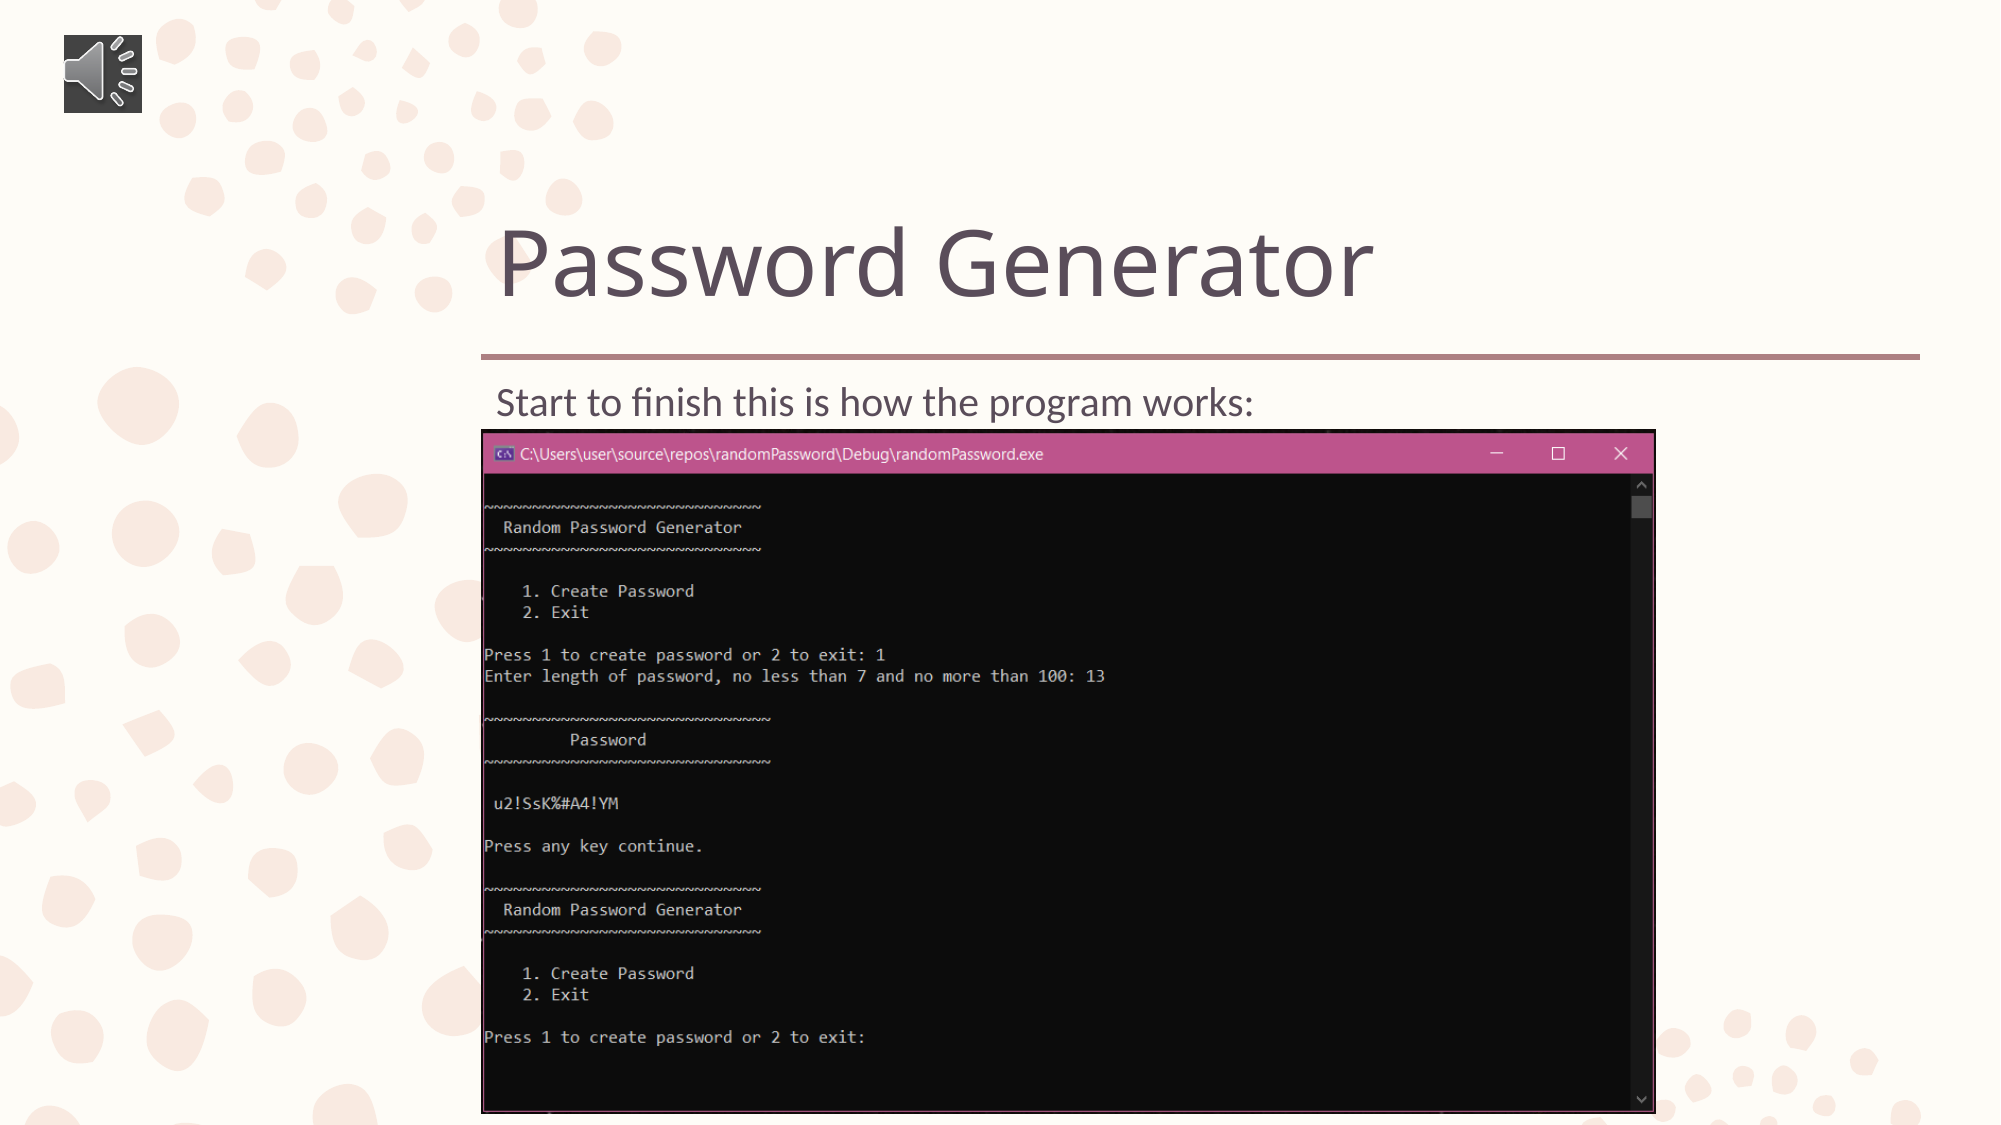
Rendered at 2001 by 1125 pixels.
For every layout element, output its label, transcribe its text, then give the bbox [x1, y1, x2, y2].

picture [480, 429, 1656, 1114]
picture [62, 33, 143, 114]
list Start to finish this is how the program works: [481, 361, 1920, 440]
title Password Generator [481, 201, 1941, 335]
